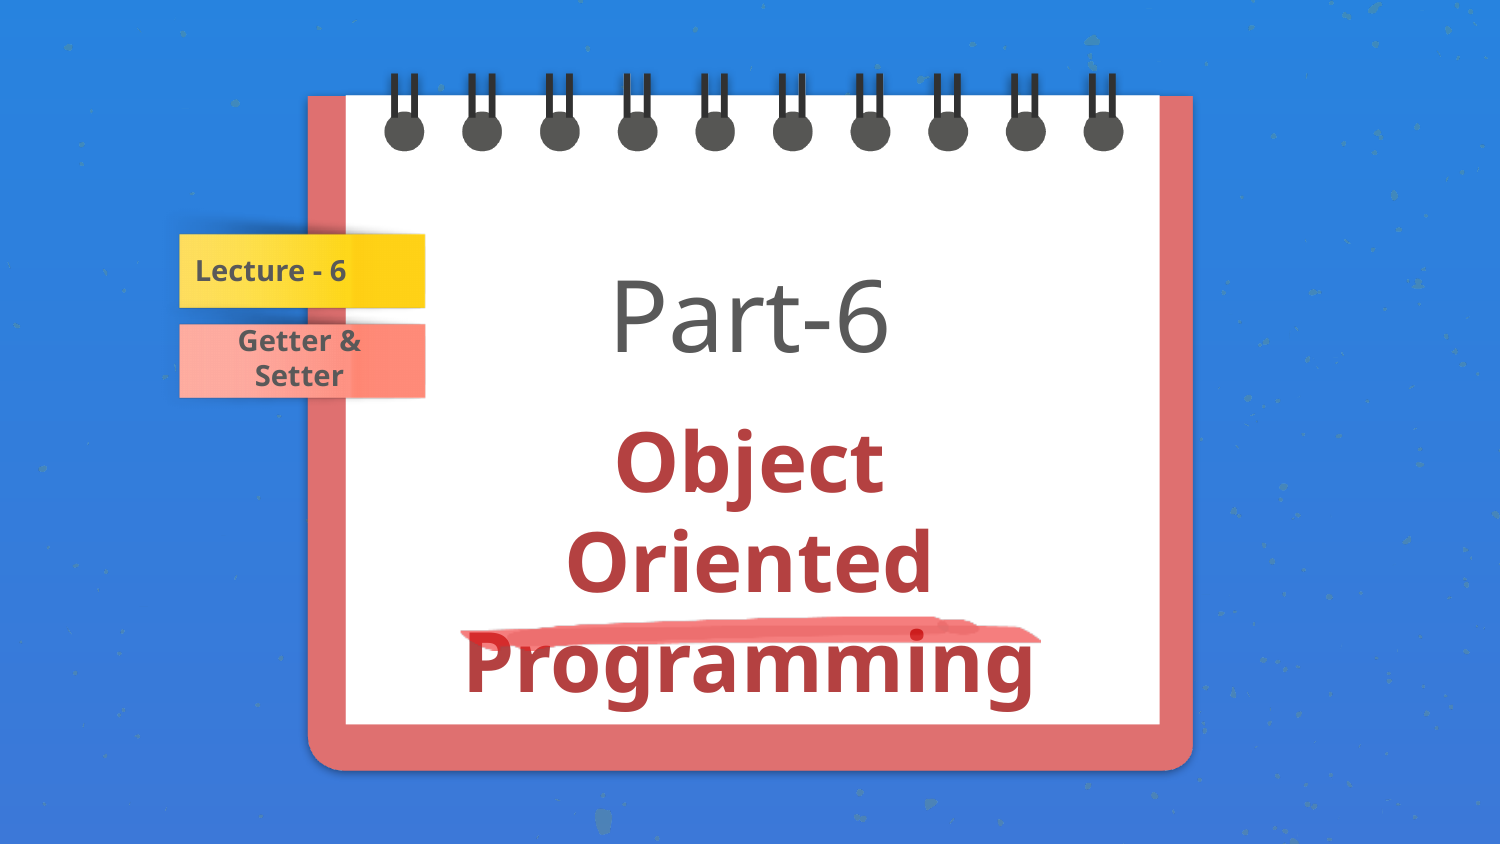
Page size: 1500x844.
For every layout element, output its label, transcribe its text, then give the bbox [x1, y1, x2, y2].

title Part-6 [582, 230, 918, 395]
picture [136, 73, 1193, 771]
title Object Oriented Programming [438, 394, 1062, 529]
